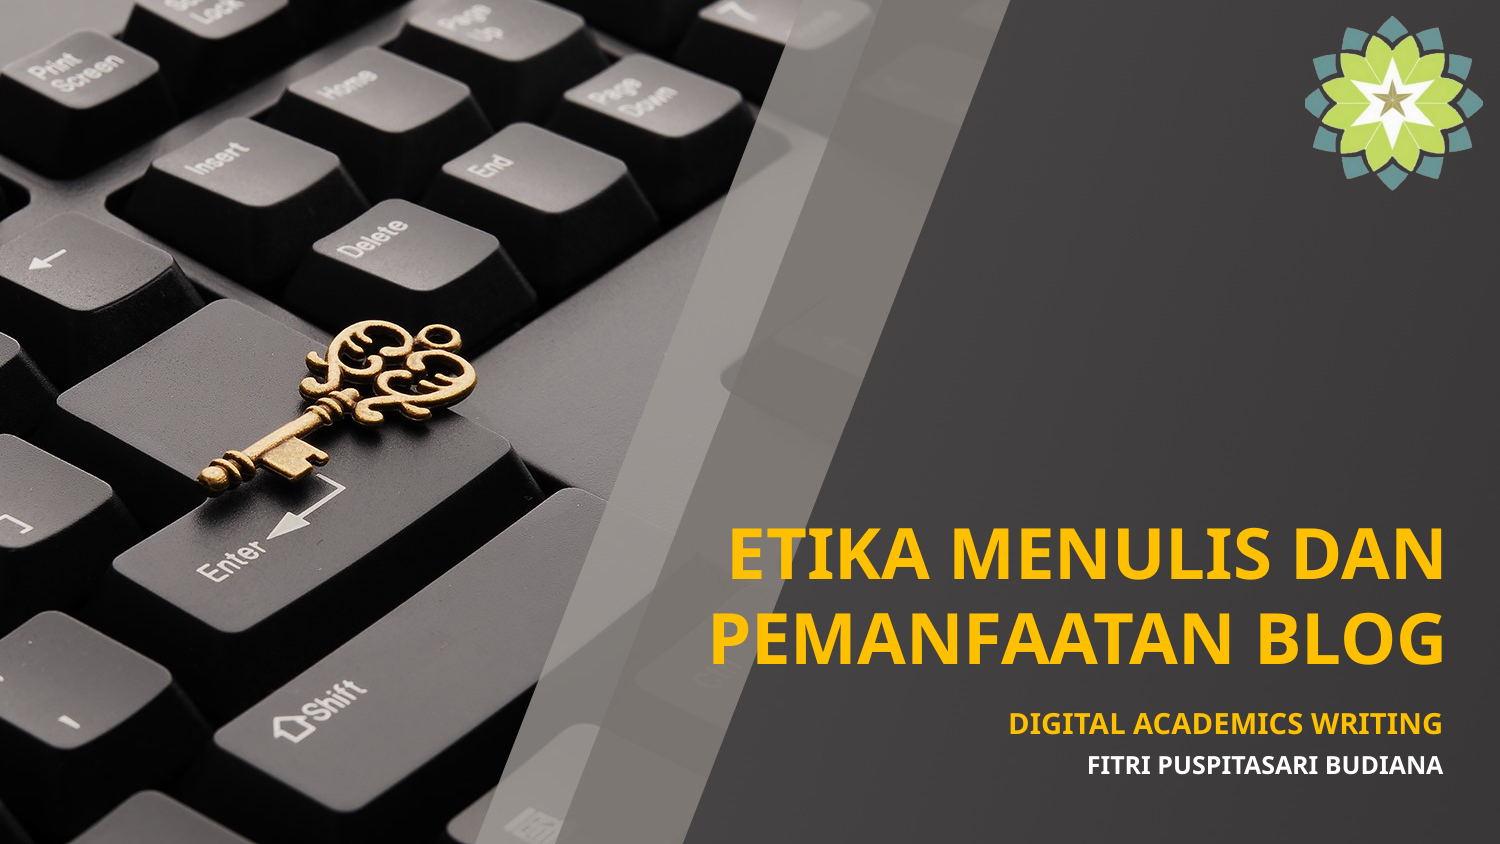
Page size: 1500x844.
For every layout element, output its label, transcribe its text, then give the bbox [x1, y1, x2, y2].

list DIGITAL ACADEMICS WRITING [820, 681, 1459, 765]
list ETIKA MENULIS DAN PEMANFAATAN BLOG [624, 446, 1464, 742]
picture [0, 0, 1500, 844]
